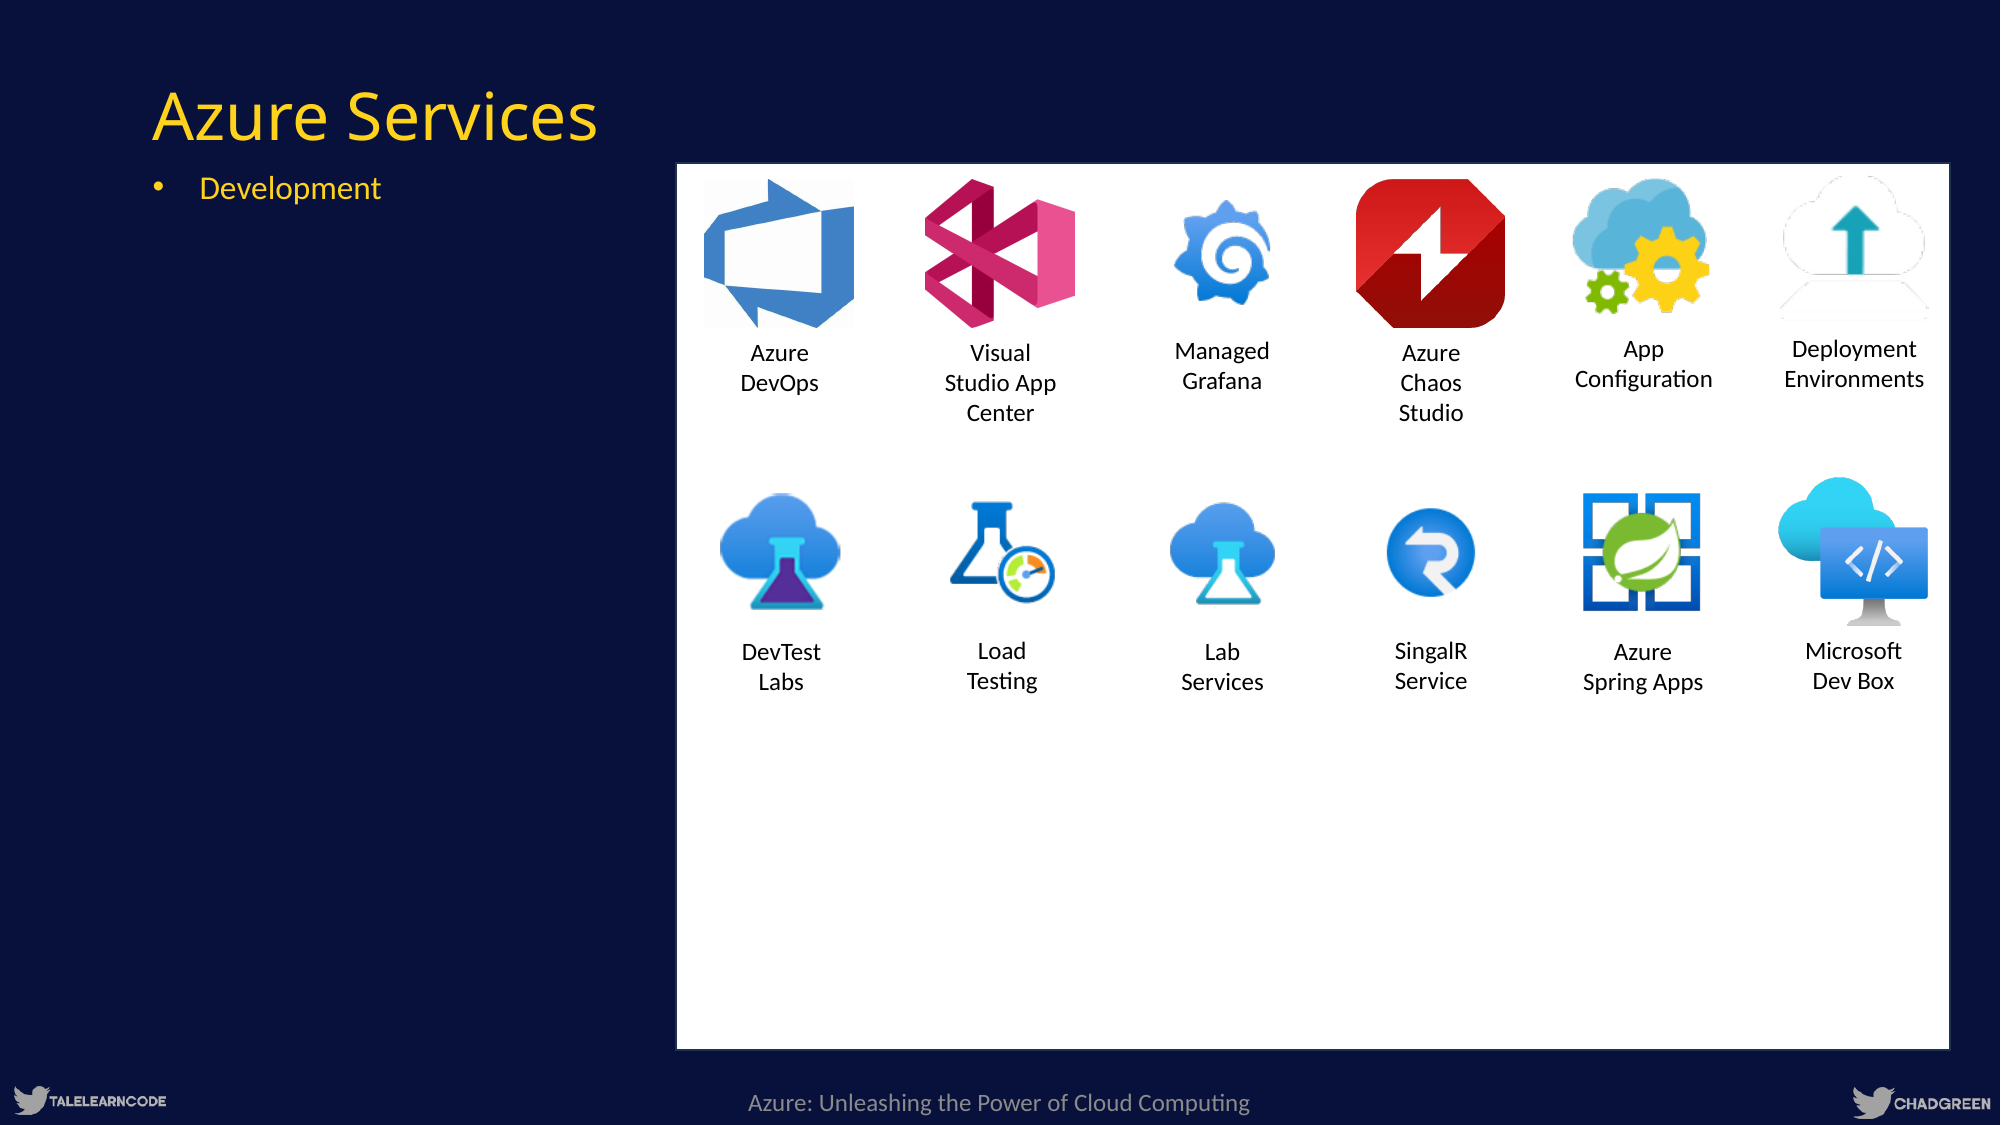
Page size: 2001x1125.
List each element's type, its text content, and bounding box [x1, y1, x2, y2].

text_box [1557, 173, 1732, 401]
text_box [704, 478, 859, 705]
title Azure Services [137, 75, 783, 162]
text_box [1145, 178, 1300, 404]
text_box [675, 162, 1951, 1051]
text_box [1145, 478, 1300, 705]
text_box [1767, 175, 1942, 402]
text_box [1354, 477, 1508, 703]
text_box Development [137, 163, 618, 1070]
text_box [703, 179, 857, 405]
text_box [1566, 478, 1720, 705]
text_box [925, 477, 1080, 703]
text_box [924, 179, 1078, 435]
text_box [1776, 477, 1931, 703]
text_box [1354, 179, 1508, 435]
